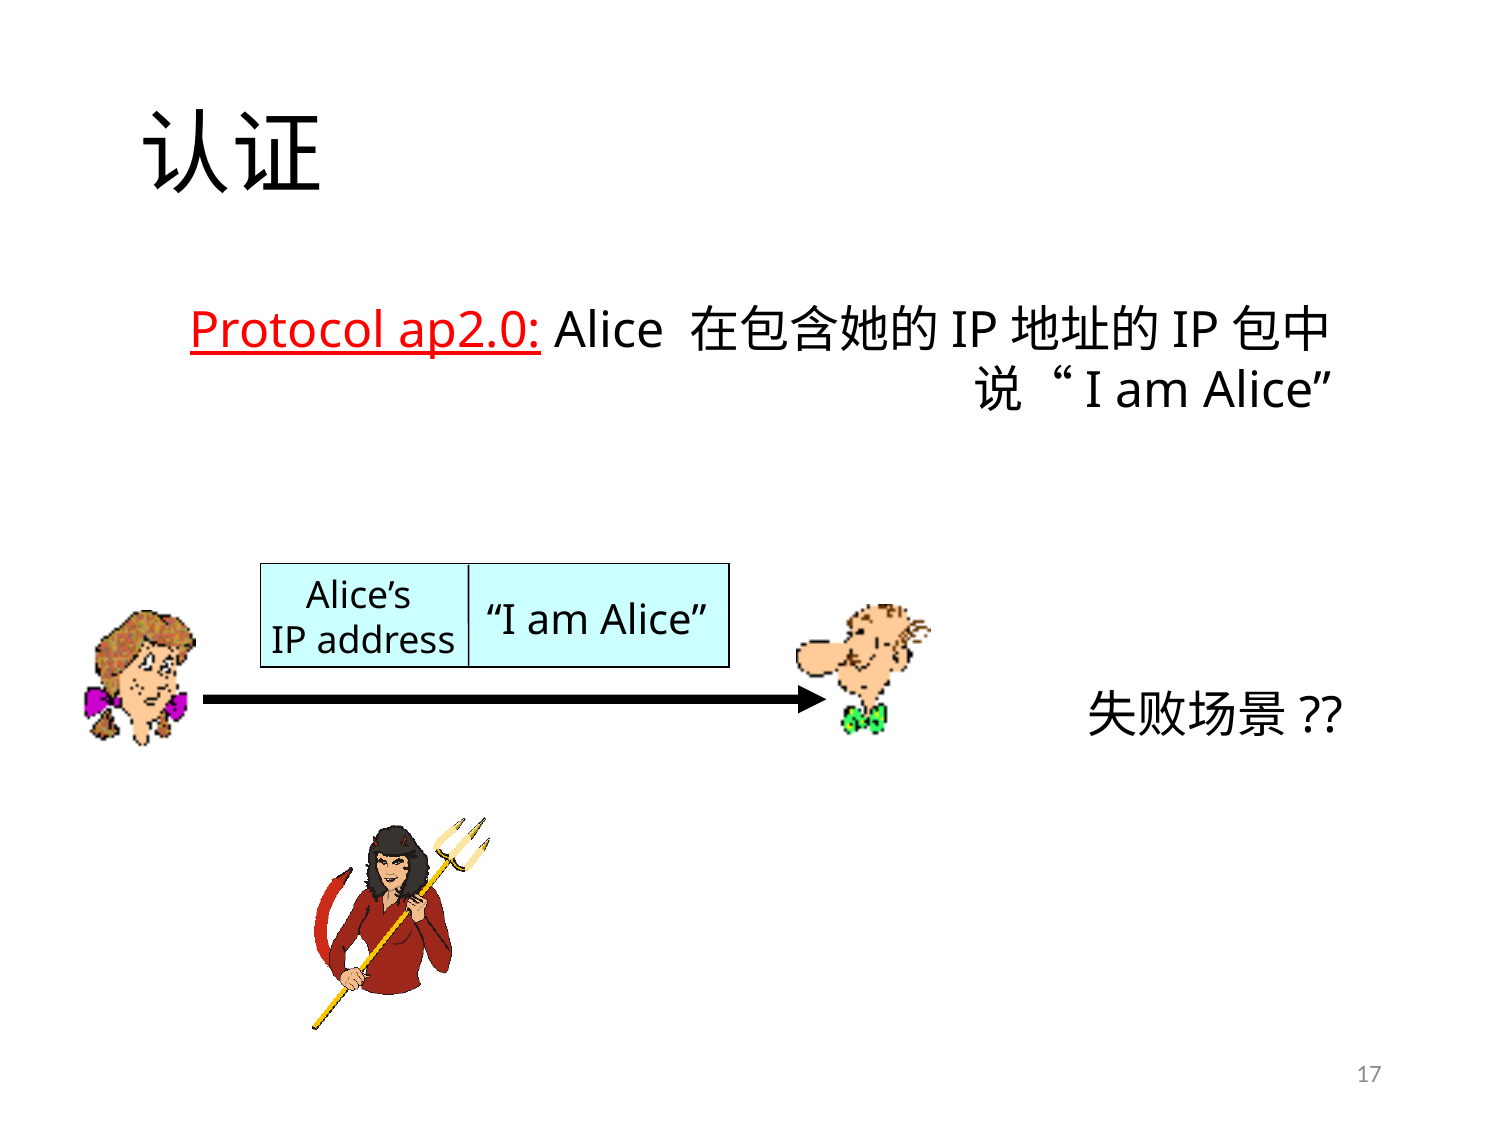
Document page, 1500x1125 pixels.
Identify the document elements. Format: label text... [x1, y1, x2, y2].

picture [312, 817, 490, 1030]
text_box Protocol ap2.0: Alice 在包含她的IP地址的IP包中 说“I am Alice” [174, 290, 1347, 425]
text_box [253, 563, 730, 669]
title 认证 [124, 47, 1397, 266]
slide_number 17 [1059, 1042, 1397, 1103]
picture [796, 604, 931, 741]
text_box 失败场景?? [1072, 674, 1359, 750]
picture [80, 610, 196, 752]
